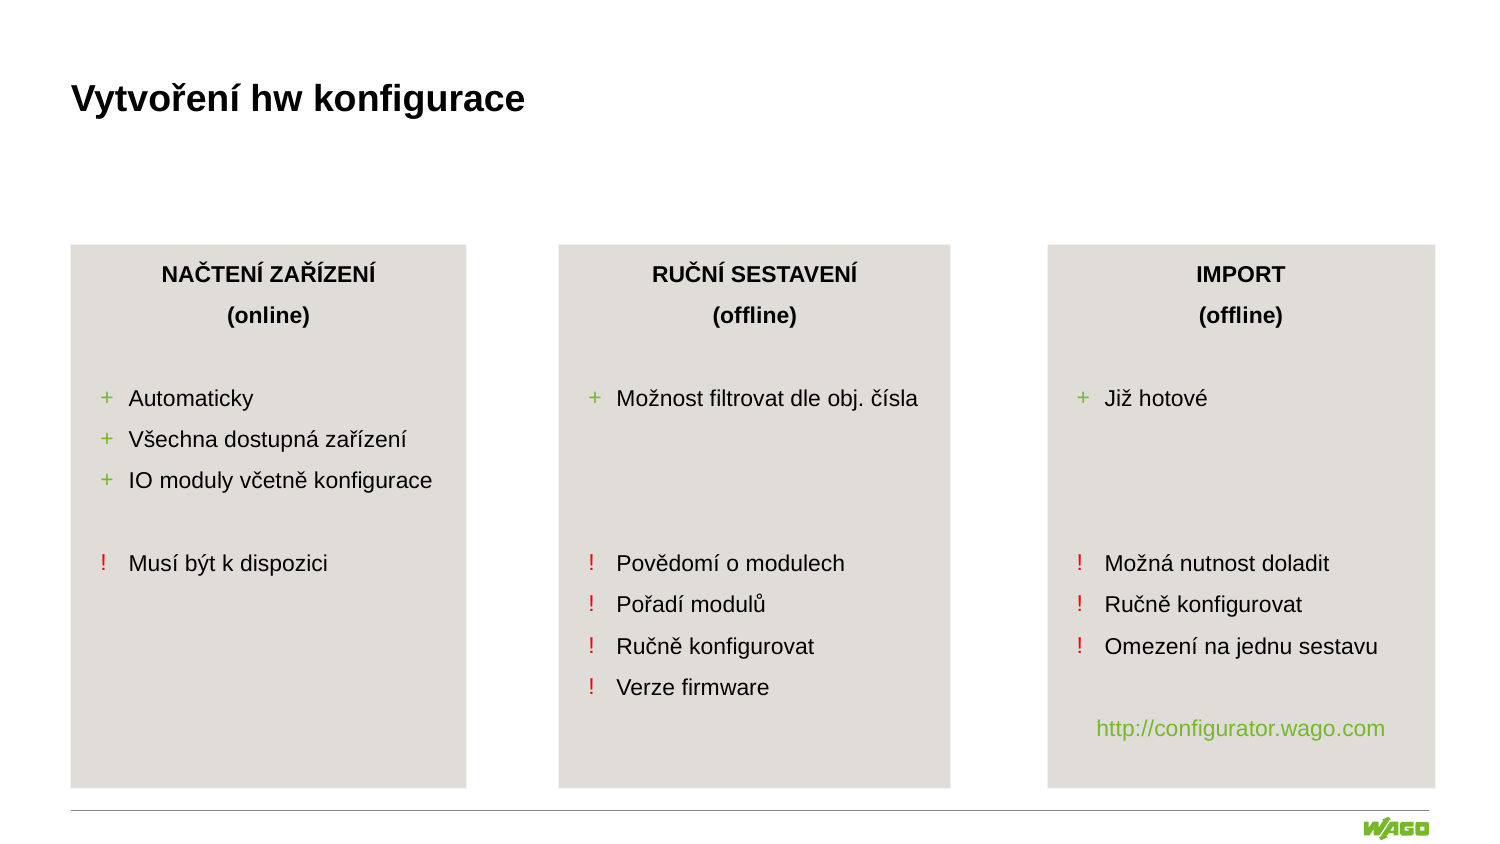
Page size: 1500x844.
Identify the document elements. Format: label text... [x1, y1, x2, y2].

list IMPORT (offline) Již hotové Možná nutnost doladit Ručně konfigurovat Omezení na jednu sestavu http://configurator.wago.com [1047, 244, 1436, 789]
list NAČTENÍ ZAŘÍZENÍ (online) Automaticky Všechna dostupná zařízení IO moduly včetně konfigurace Musí být k dispozici [70, 244, 467, 789]
title Vytvoření hw konfigurace [70, 73, 1430, 210]
list RUČNÍ SESTAVENÍ (offline) Možnost filtrovat dle obj. čísla Povědomí o modulech Pořadí modulů Ručně konfigurovat Verze firmware [558, 244, 951, 789]
